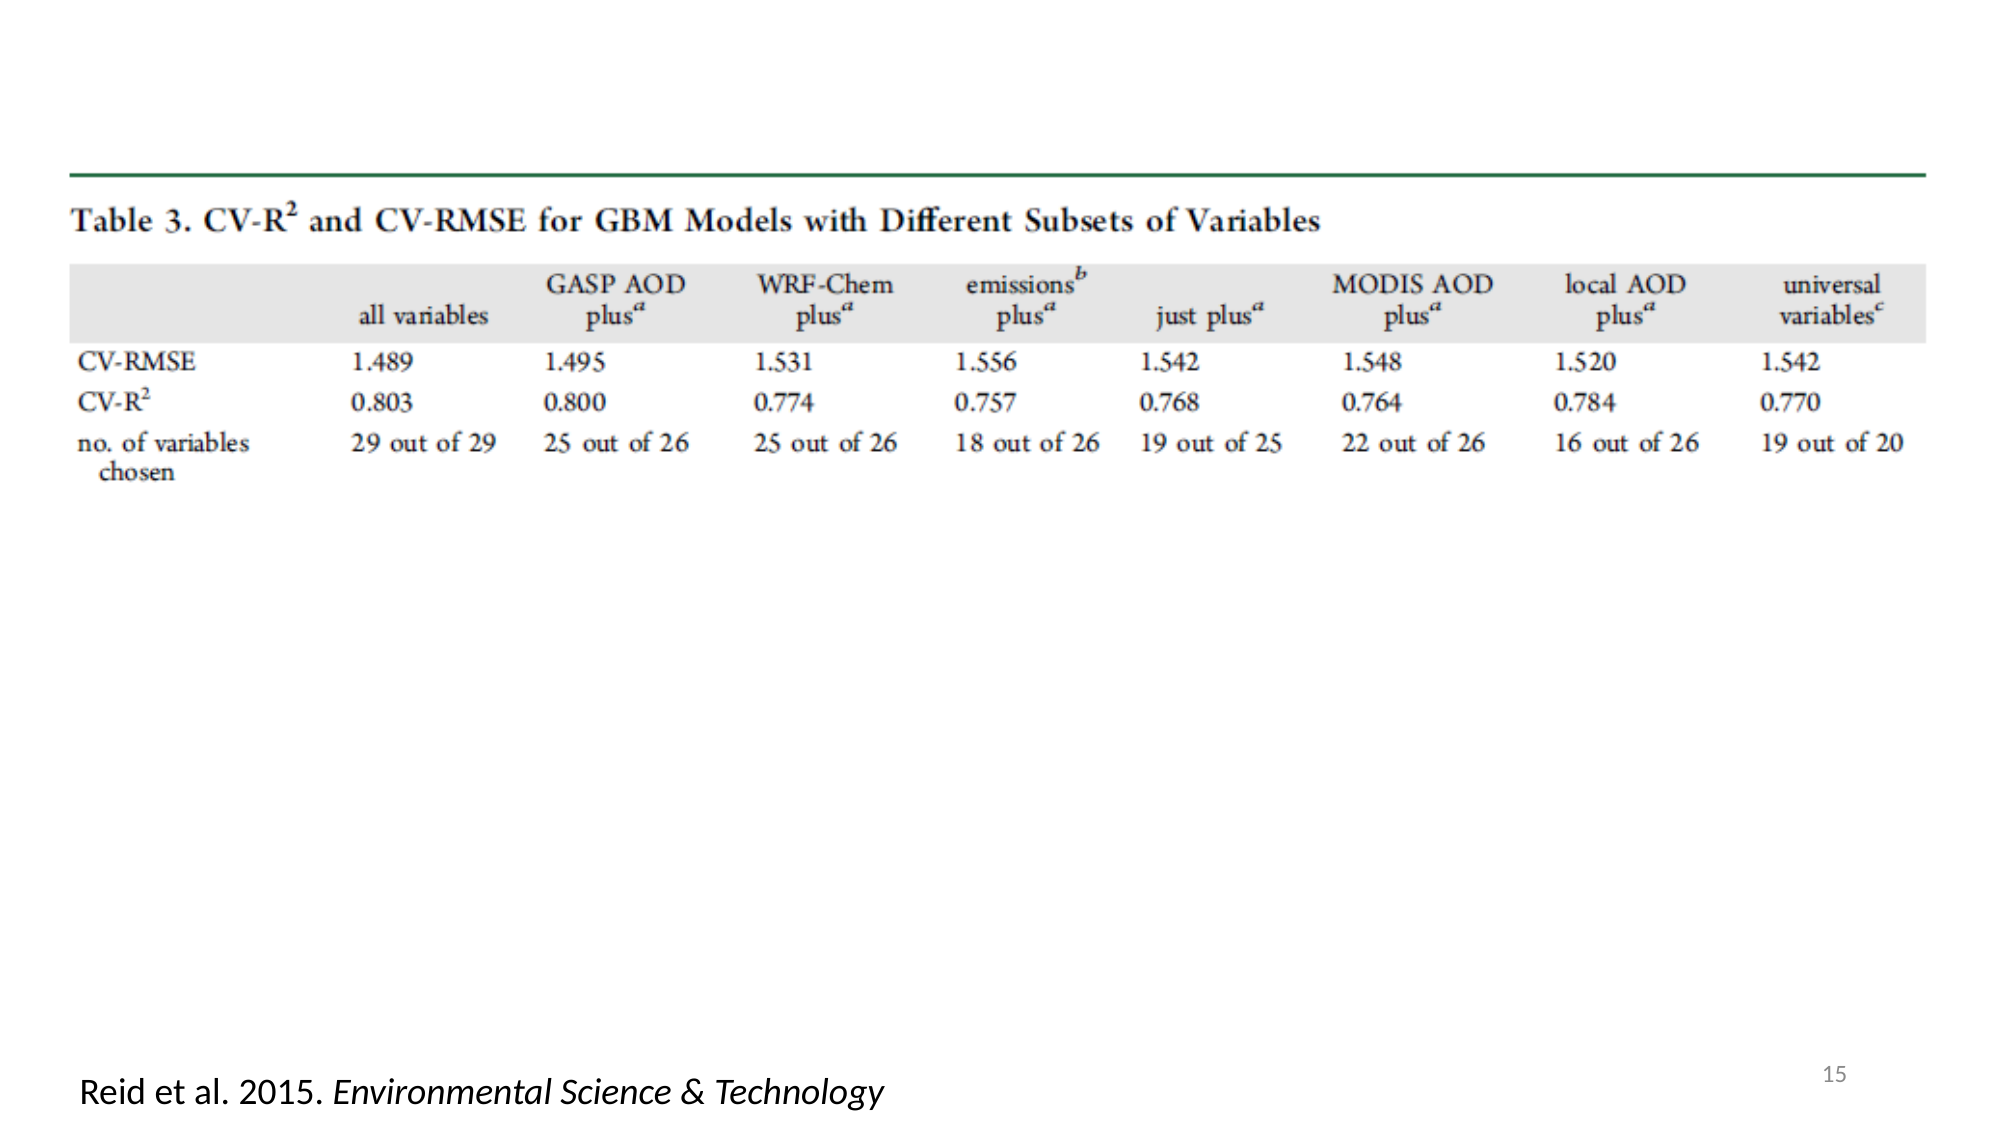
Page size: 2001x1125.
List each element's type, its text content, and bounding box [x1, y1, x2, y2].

slide_number 15 [1412, 1042, 1863, 1103]
text_box Reid et al. 2015. Environmental Science & Technology [64, 1059, 1289, 1120]
picture [45, 166, 1938, 501]
